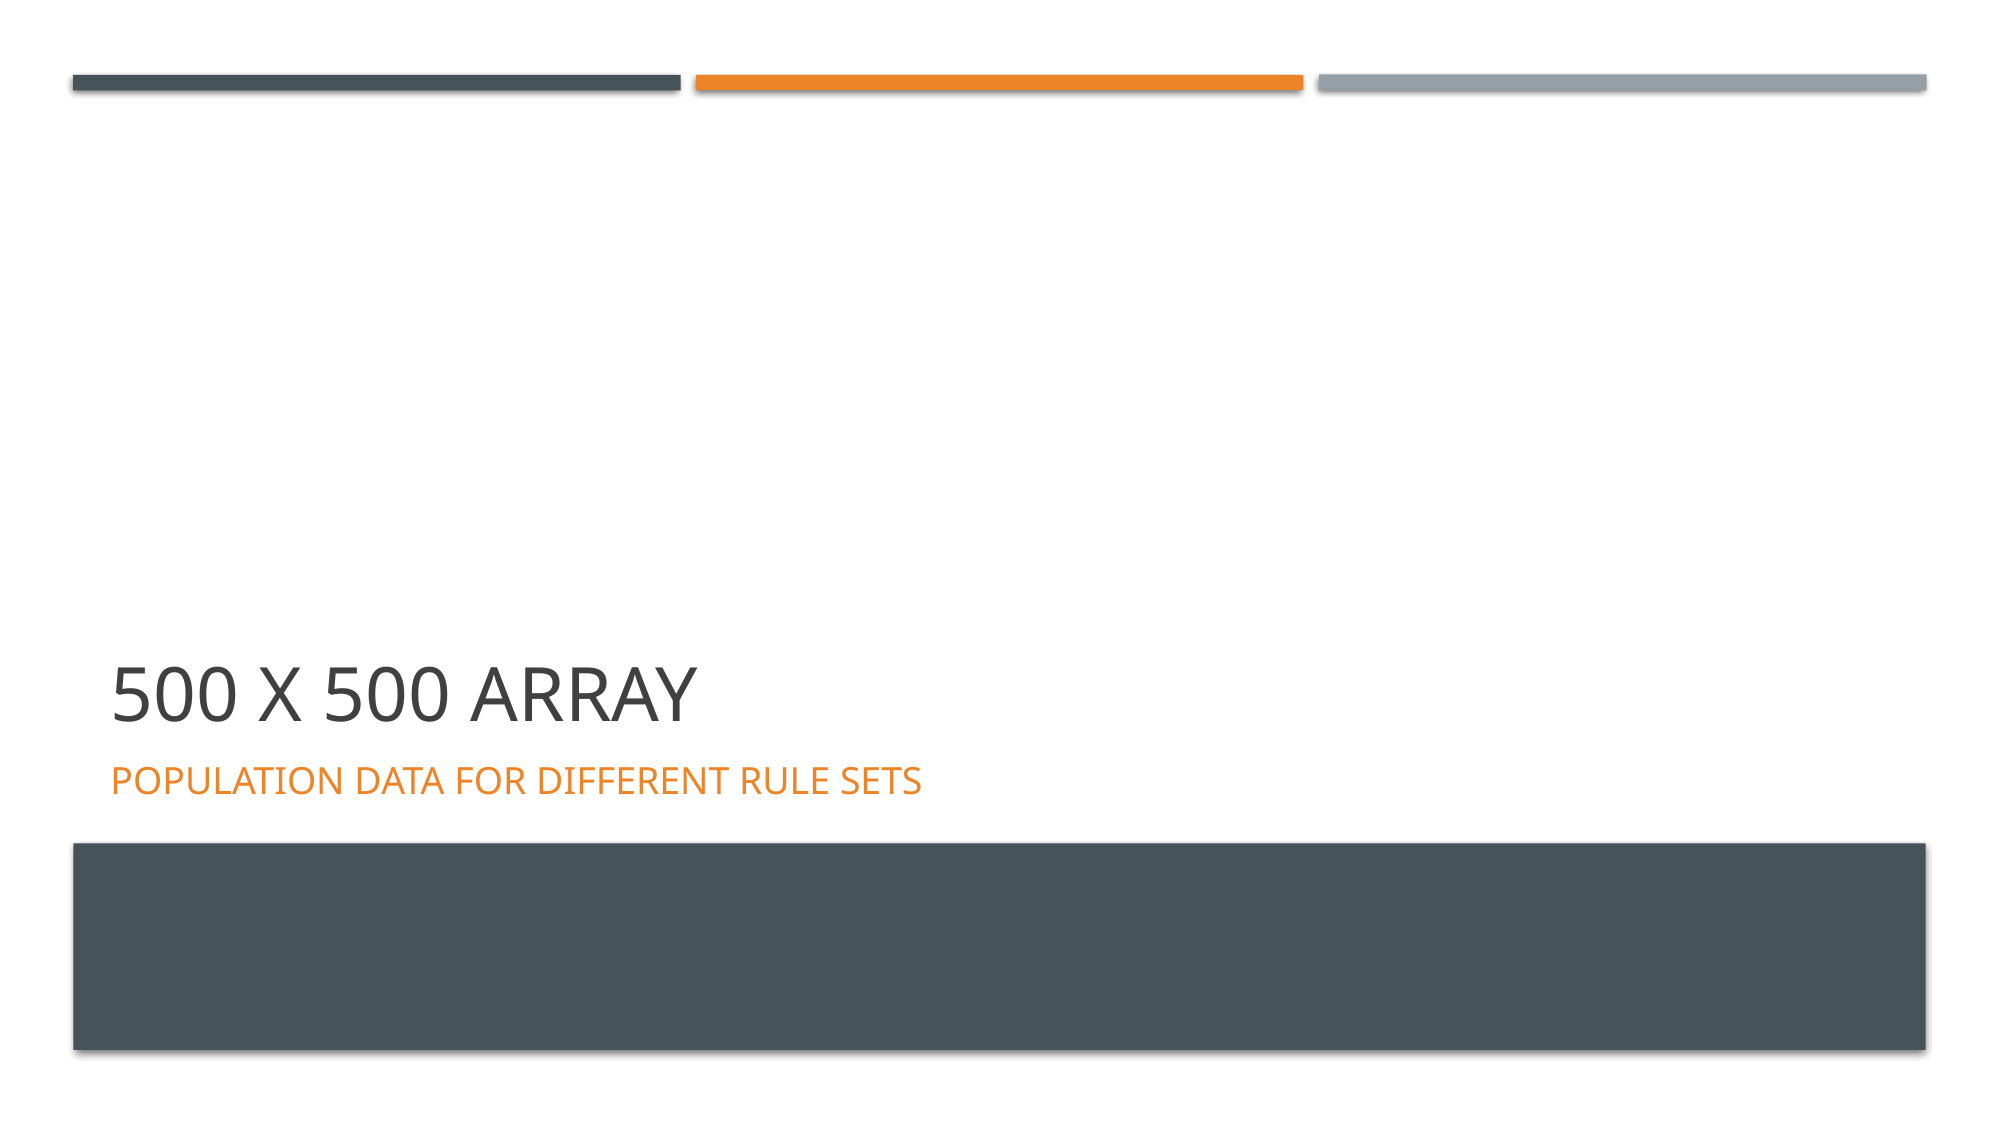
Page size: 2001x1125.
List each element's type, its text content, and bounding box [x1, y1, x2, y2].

title 500 x 500 Array [95, 392, 1905, 744]
list Population data for different rule sets [95, 744, 1905, 844]
